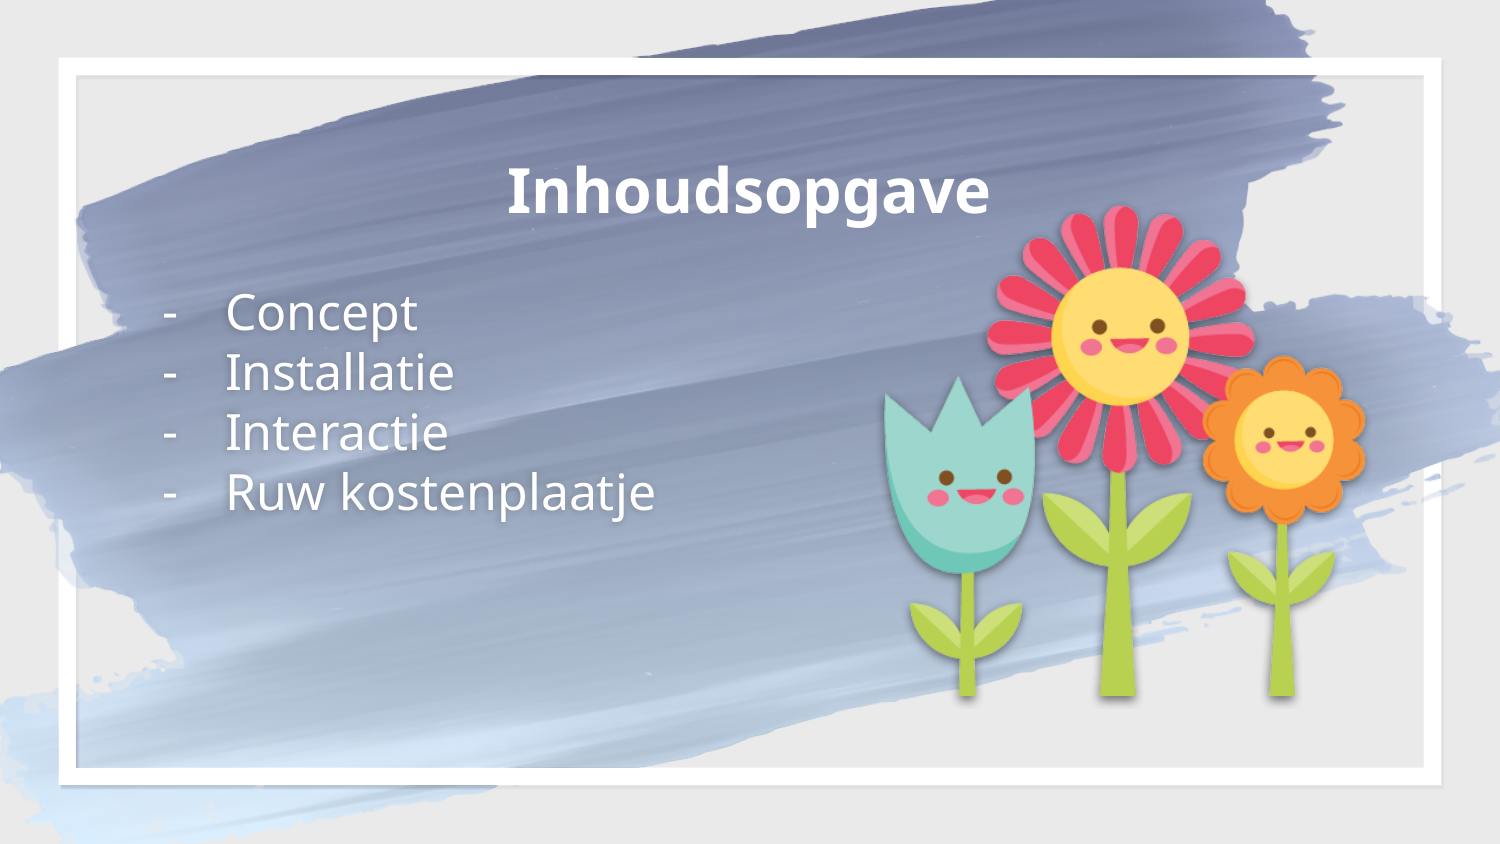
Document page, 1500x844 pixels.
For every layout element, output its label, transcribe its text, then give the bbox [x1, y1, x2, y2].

title Concept Installatie Interactie Ruw kostenplaatje [150, 280, 862, 640]
picture [0, 0, 1500, 844]
list Inhoudsopgave [75, 150, 1425, 215]
